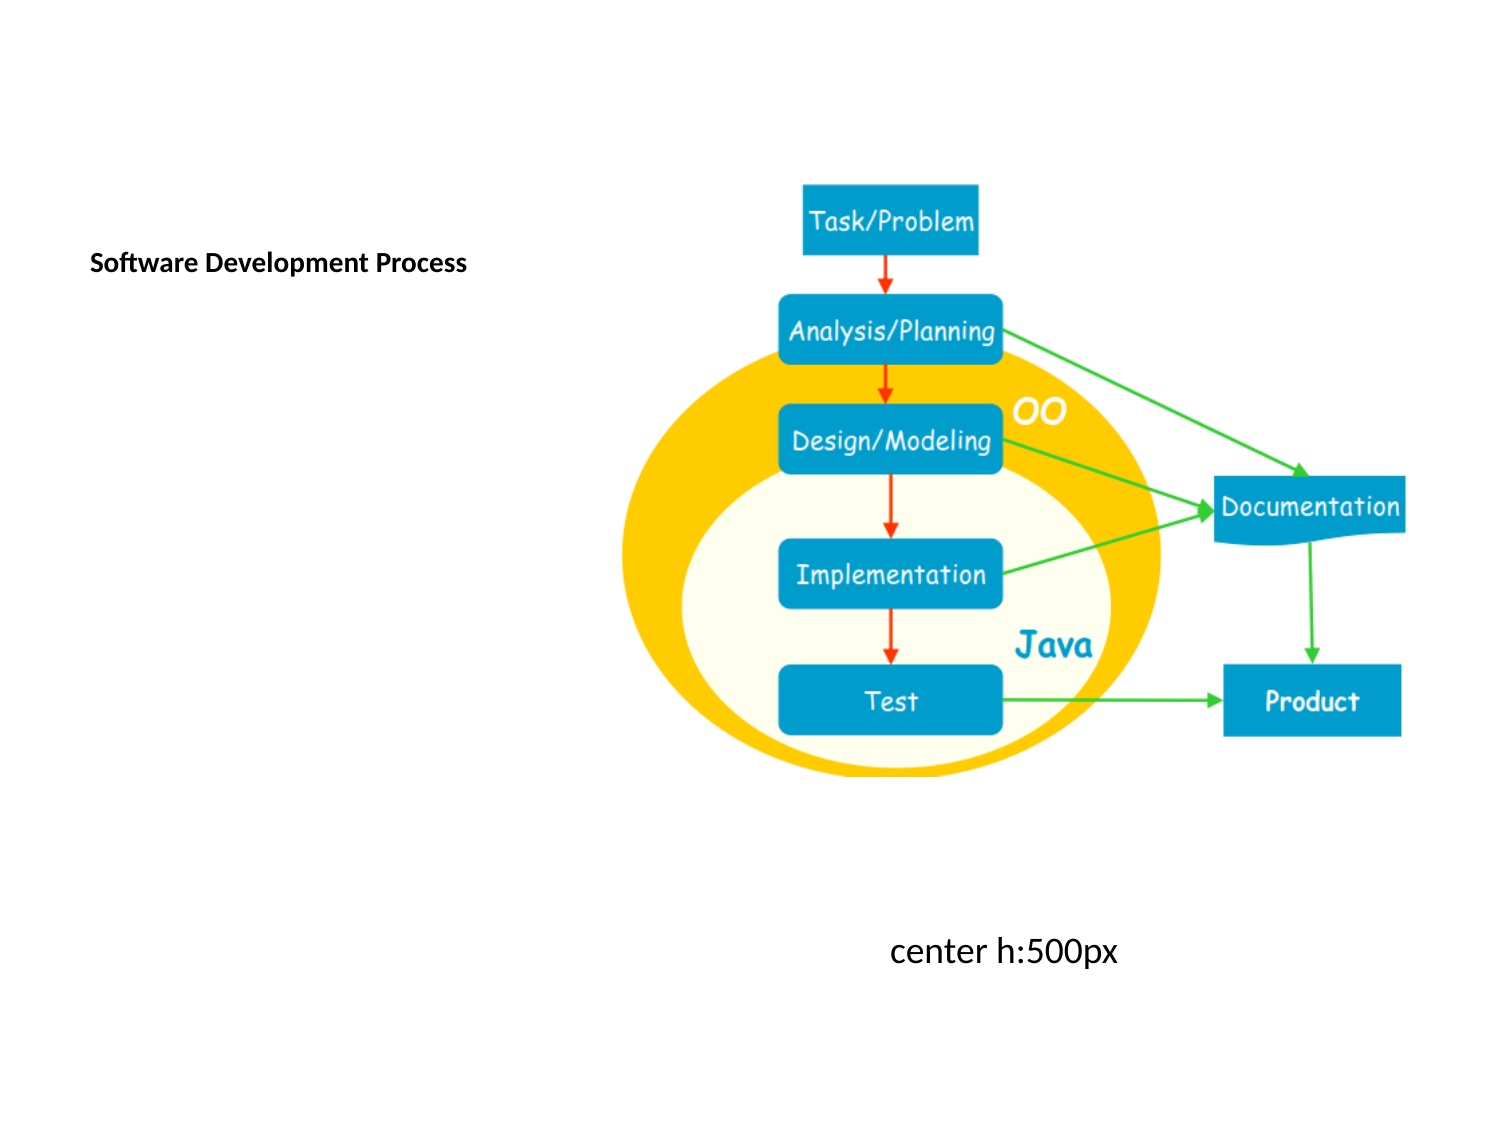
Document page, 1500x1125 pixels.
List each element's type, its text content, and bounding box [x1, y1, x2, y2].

list Software Development Process [75, 235, 569, 1005]
text_box center h:500px [585, 918, 1423, 1003]
picture [585, 182, 1424, 778]
